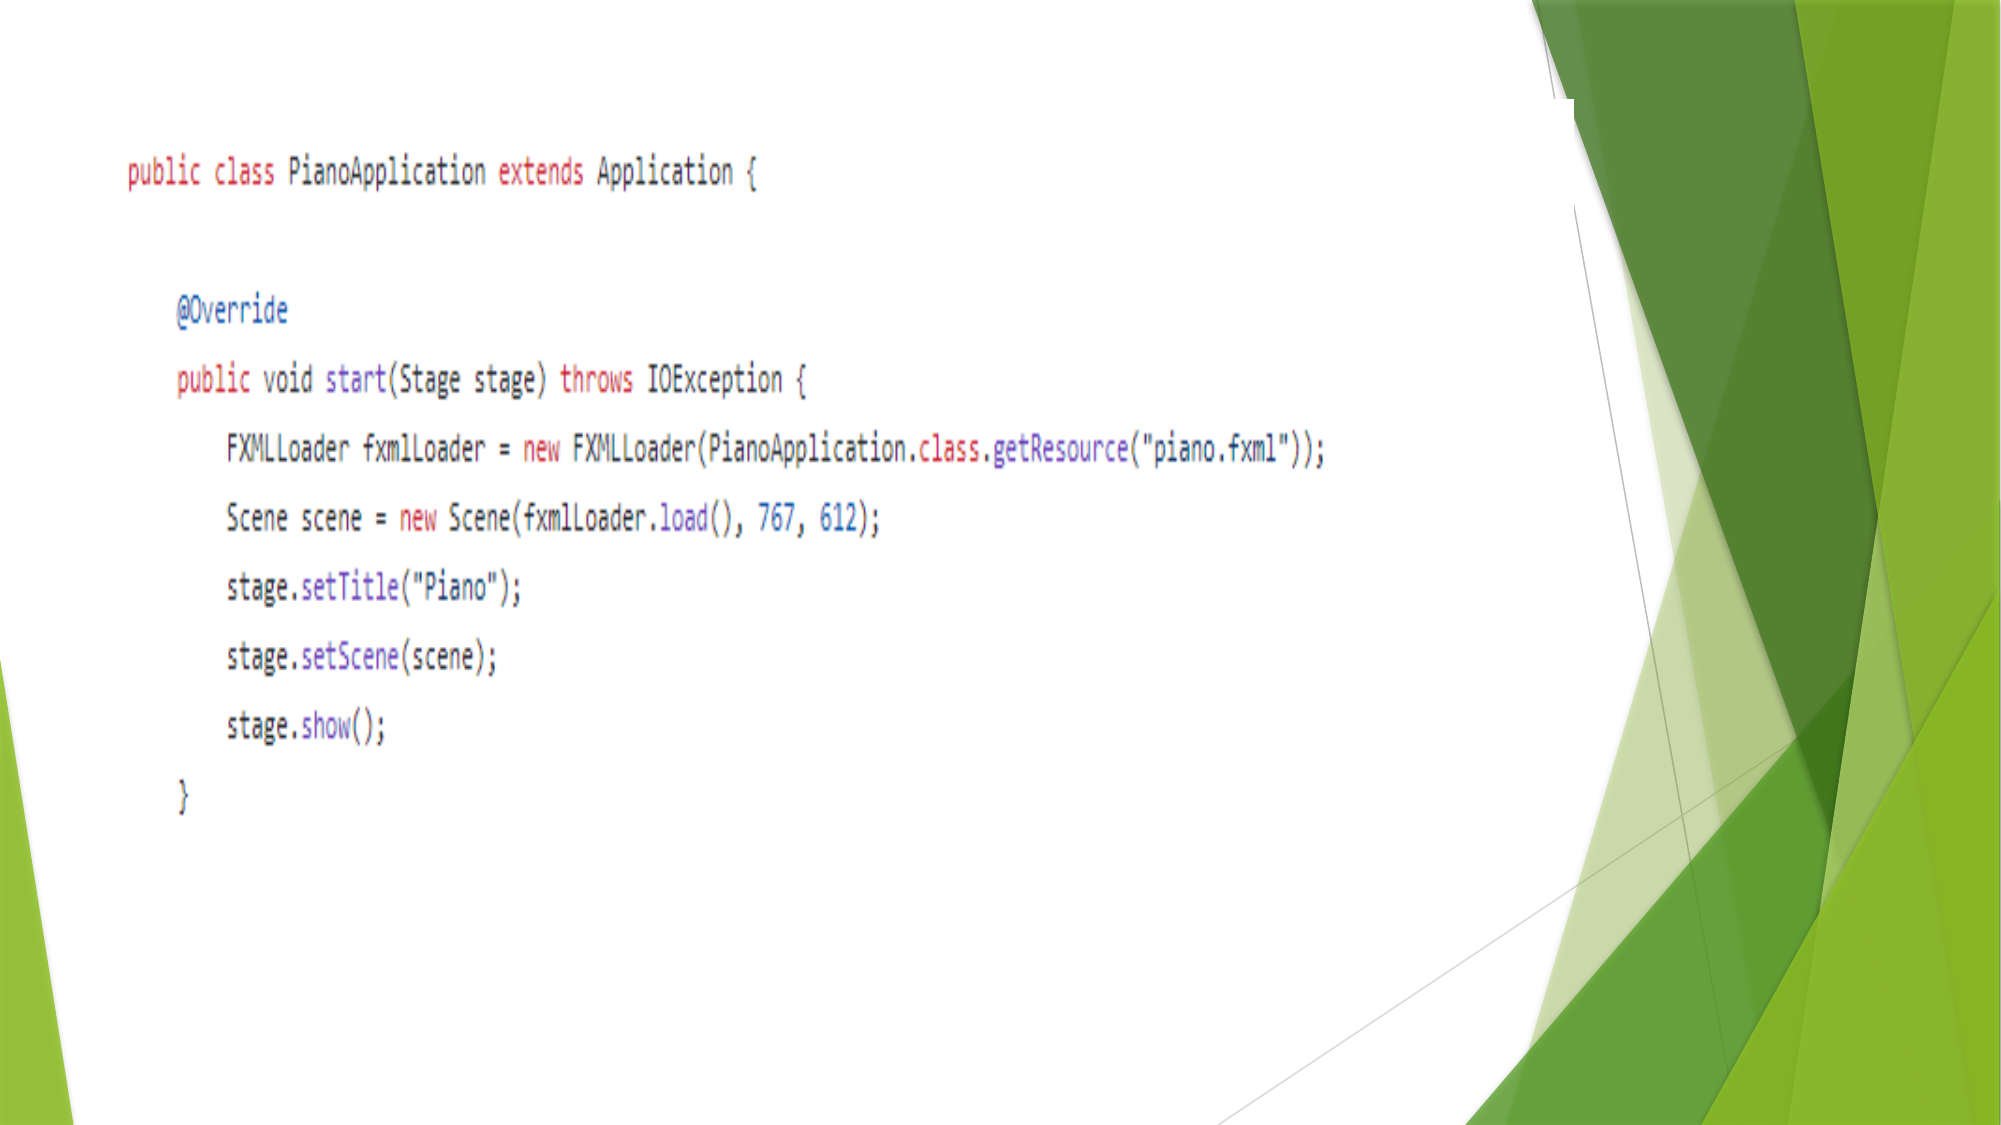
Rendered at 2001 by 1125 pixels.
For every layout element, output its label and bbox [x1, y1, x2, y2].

list [110, 99, 1575, 834]
